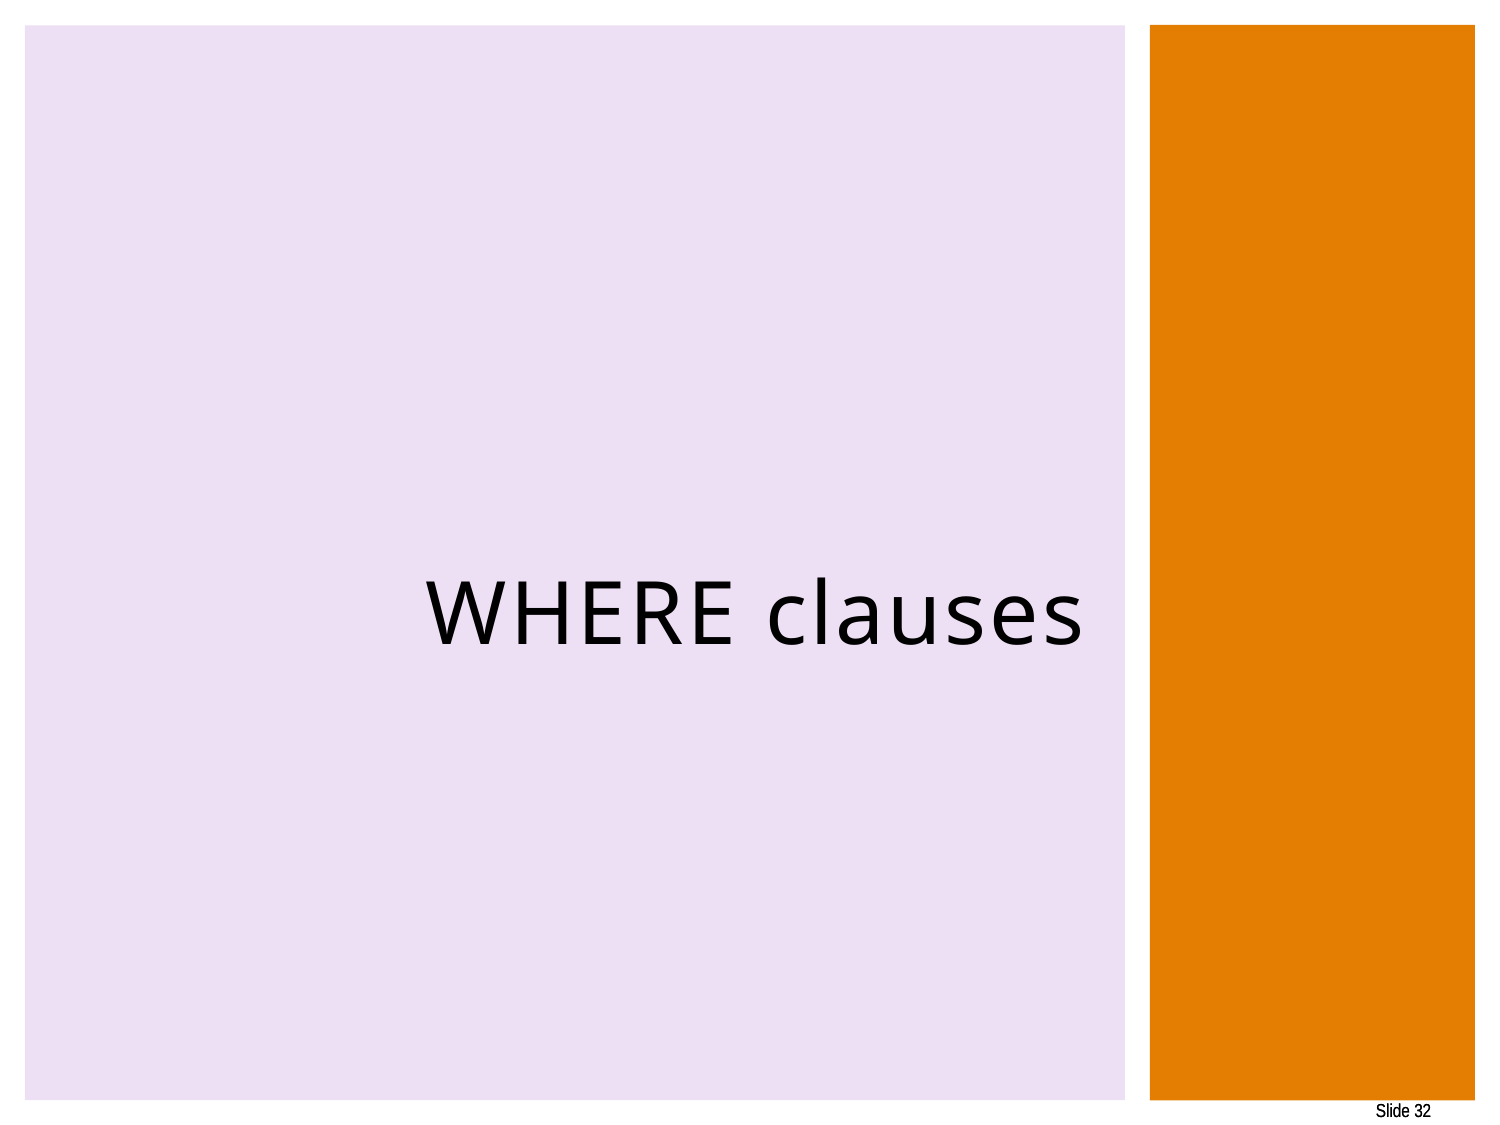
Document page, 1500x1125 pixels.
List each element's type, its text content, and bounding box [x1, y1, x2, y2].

title WHERE clauses [62, 474, 1100, 745]
